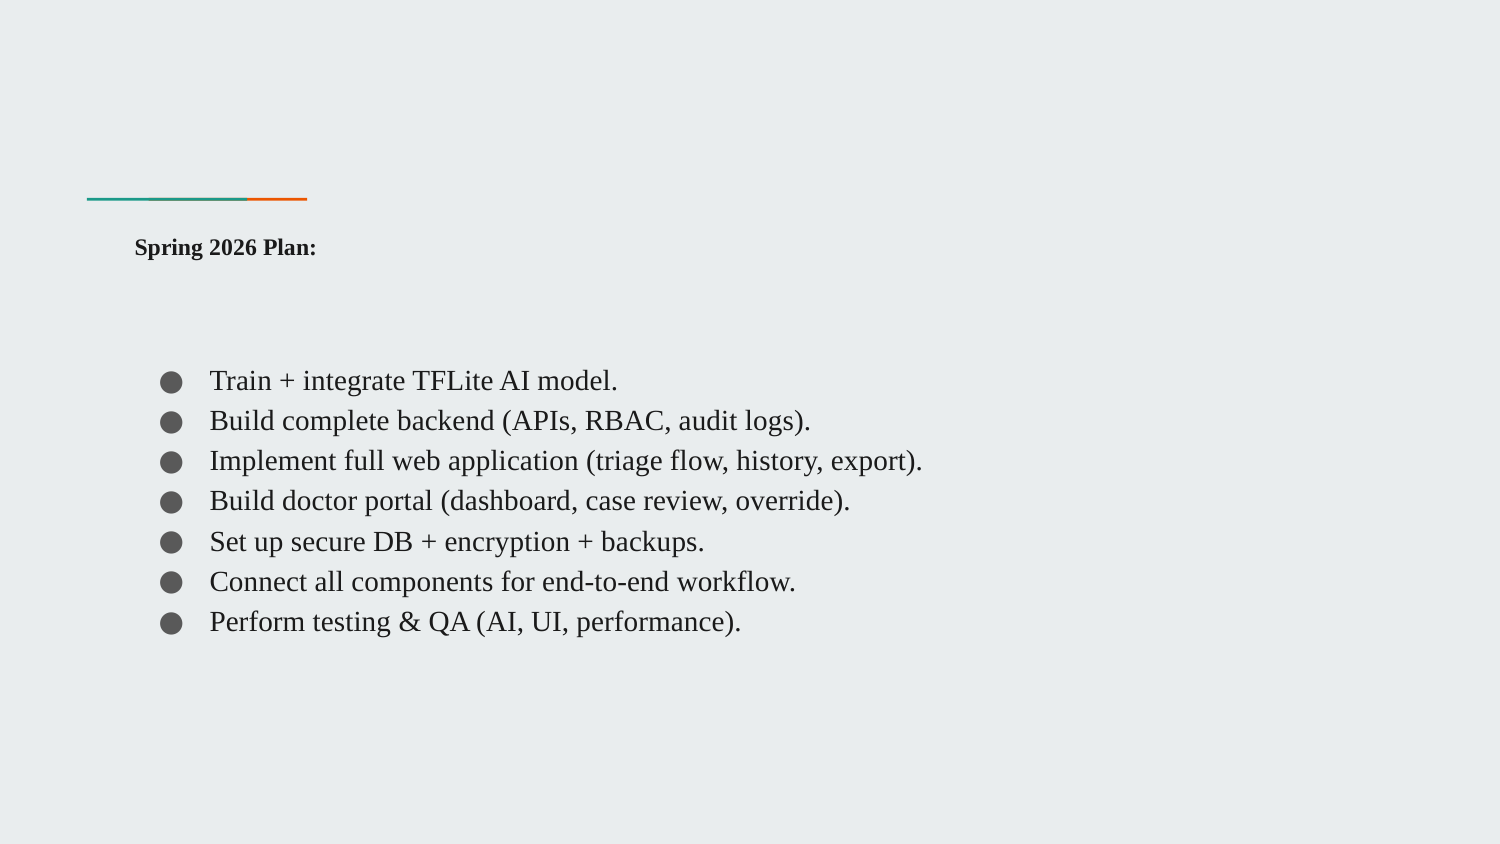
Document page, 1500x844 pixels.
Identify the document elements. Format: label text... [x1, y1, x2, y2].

title Spring 2026 Plan: [119, 216, 1381, 305]
list Train + integrate TFLite AI model. Build complete backend (APIs, RBAC, audit logs). Implement full web application (triage flow, history, export). Build doctor portal (dashboard, case review, override). Set up secure DB + encryption + backups. Connect all components for end-to-end workflow. Perform testing & QA (AI, UI, performance). [119, 341, 1381, 712]
